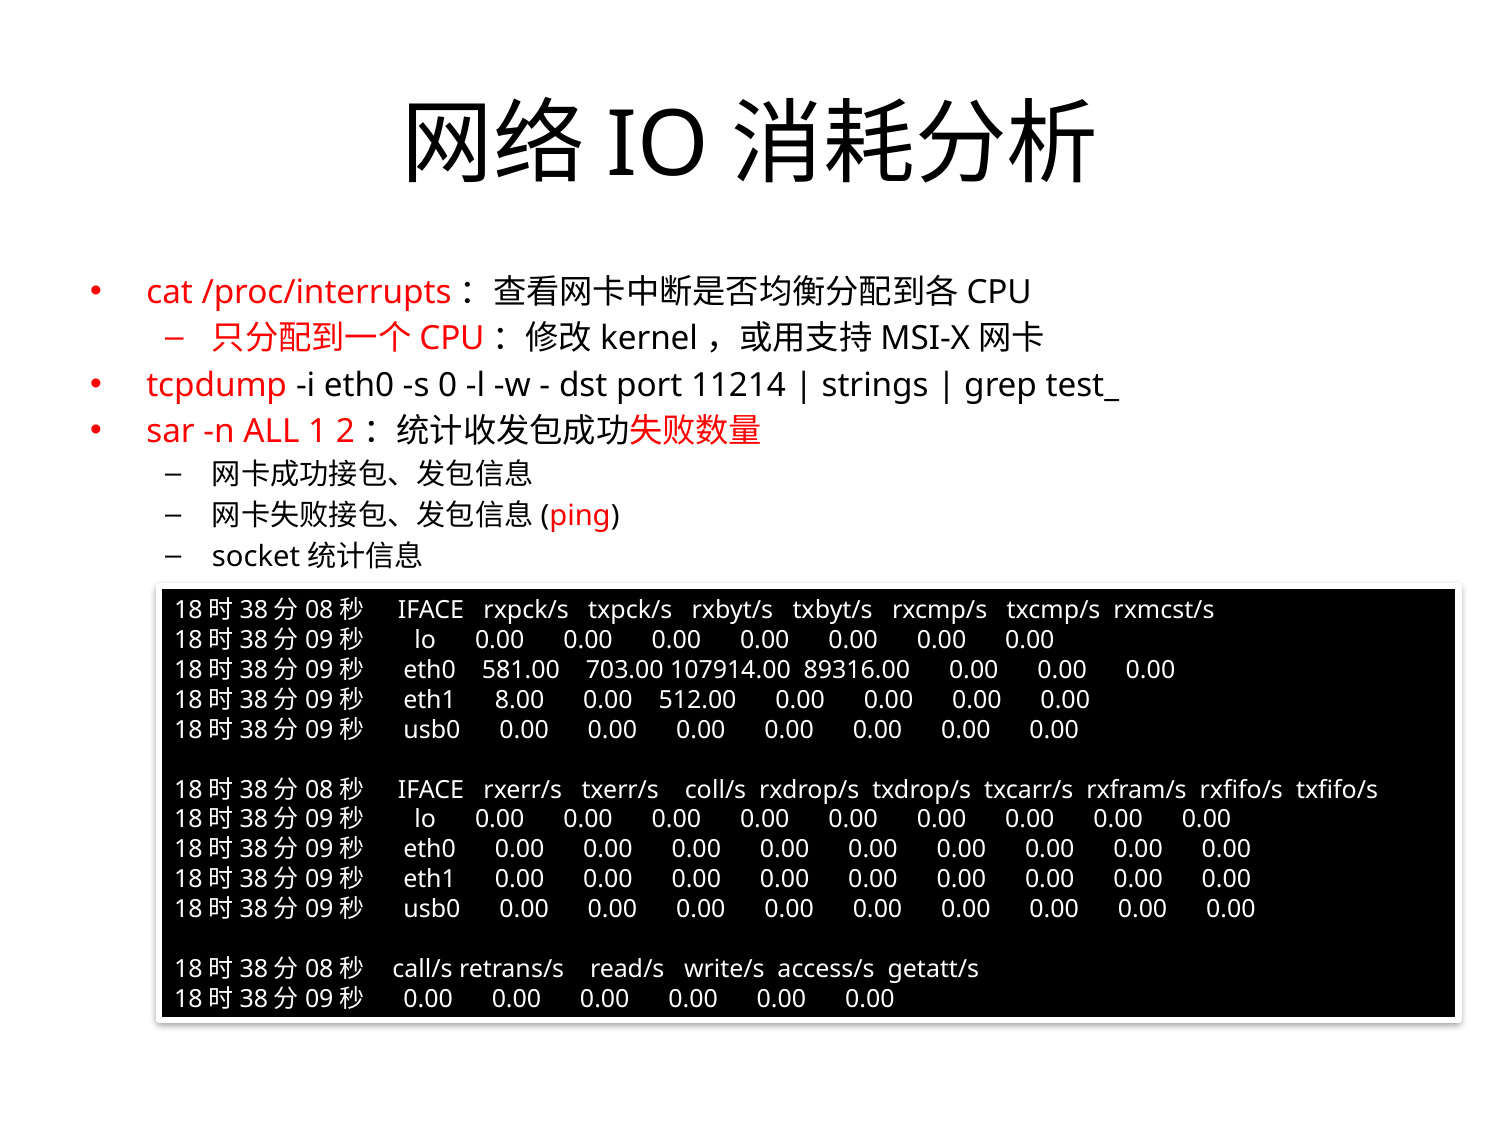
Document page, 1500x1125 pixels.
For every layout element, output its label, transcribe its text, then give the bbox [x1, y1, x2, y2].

list cat /proc/interrupts：查看网卡中断是否均衡分配到各CPU 只分配到一个CPU：修改kernel，或用支持MSI-X网卡 tcpdump -i eth0 -s 0 -l -w - dst port 11214 | strings | grep test_ sar -n ALL 1 2：统计收发包成功失败数量 网卡成功接包、发包信息 网卡失败接包、发包信息(ping) socket统计信息 [75, 262, 1425, 716]
title 网络IO消耗分析 [75, 45, 1425, 233]
text_box 18时38分08秒 IFACE rxpck/s txpck/s rxbyt/s txbyt/s rxcmp/s txcmp/s rxmcst/s 18时38分09秒 lo 0.00 0.00 0.00 0.00 0.00 0.00 0.00 18时38分09秒 eth0 581.00 703.00 107914.00 89316.00 0.00 0.00 0.00 18时38分09秒 eth1 8.00 0.00 512.00 0.00 0.00 0.00 0.00 18时38分09秒 usb0 0.00 0.00 0.00 0.00 0.00 0.00 0.00 18时38分08秒 IFACE rxerr/s txerr/s coll/s rxdrop/s txdrop/s txcarr/s rxfram/s rxfifo/s txfifo/s 18时38分09秒 lo 0.00 0.00 0.00 0.00 0.00 0.00 0.00 0.00 0.00 18时38分09秒 eth0 0.00 0.00 0.00 0.00 0.00 0.00 0.00 0.00 0.00 18时38分09秒 eth1 0.00 0.00 0.00 0.00 0.00 0.00 0.00 0.00 0.00 18时38分09秒 usb0 0.00 0.00 0.00 0.00 0.00 0.00 0.00 0.00 0.00 18时38分08秒 call/s retrans/s read/s write/s access/s getatt/s 18时38分09秒 0.00 0.00 0.00 0.00 0.00 0.00 [156, 583, 1462, 1023]
